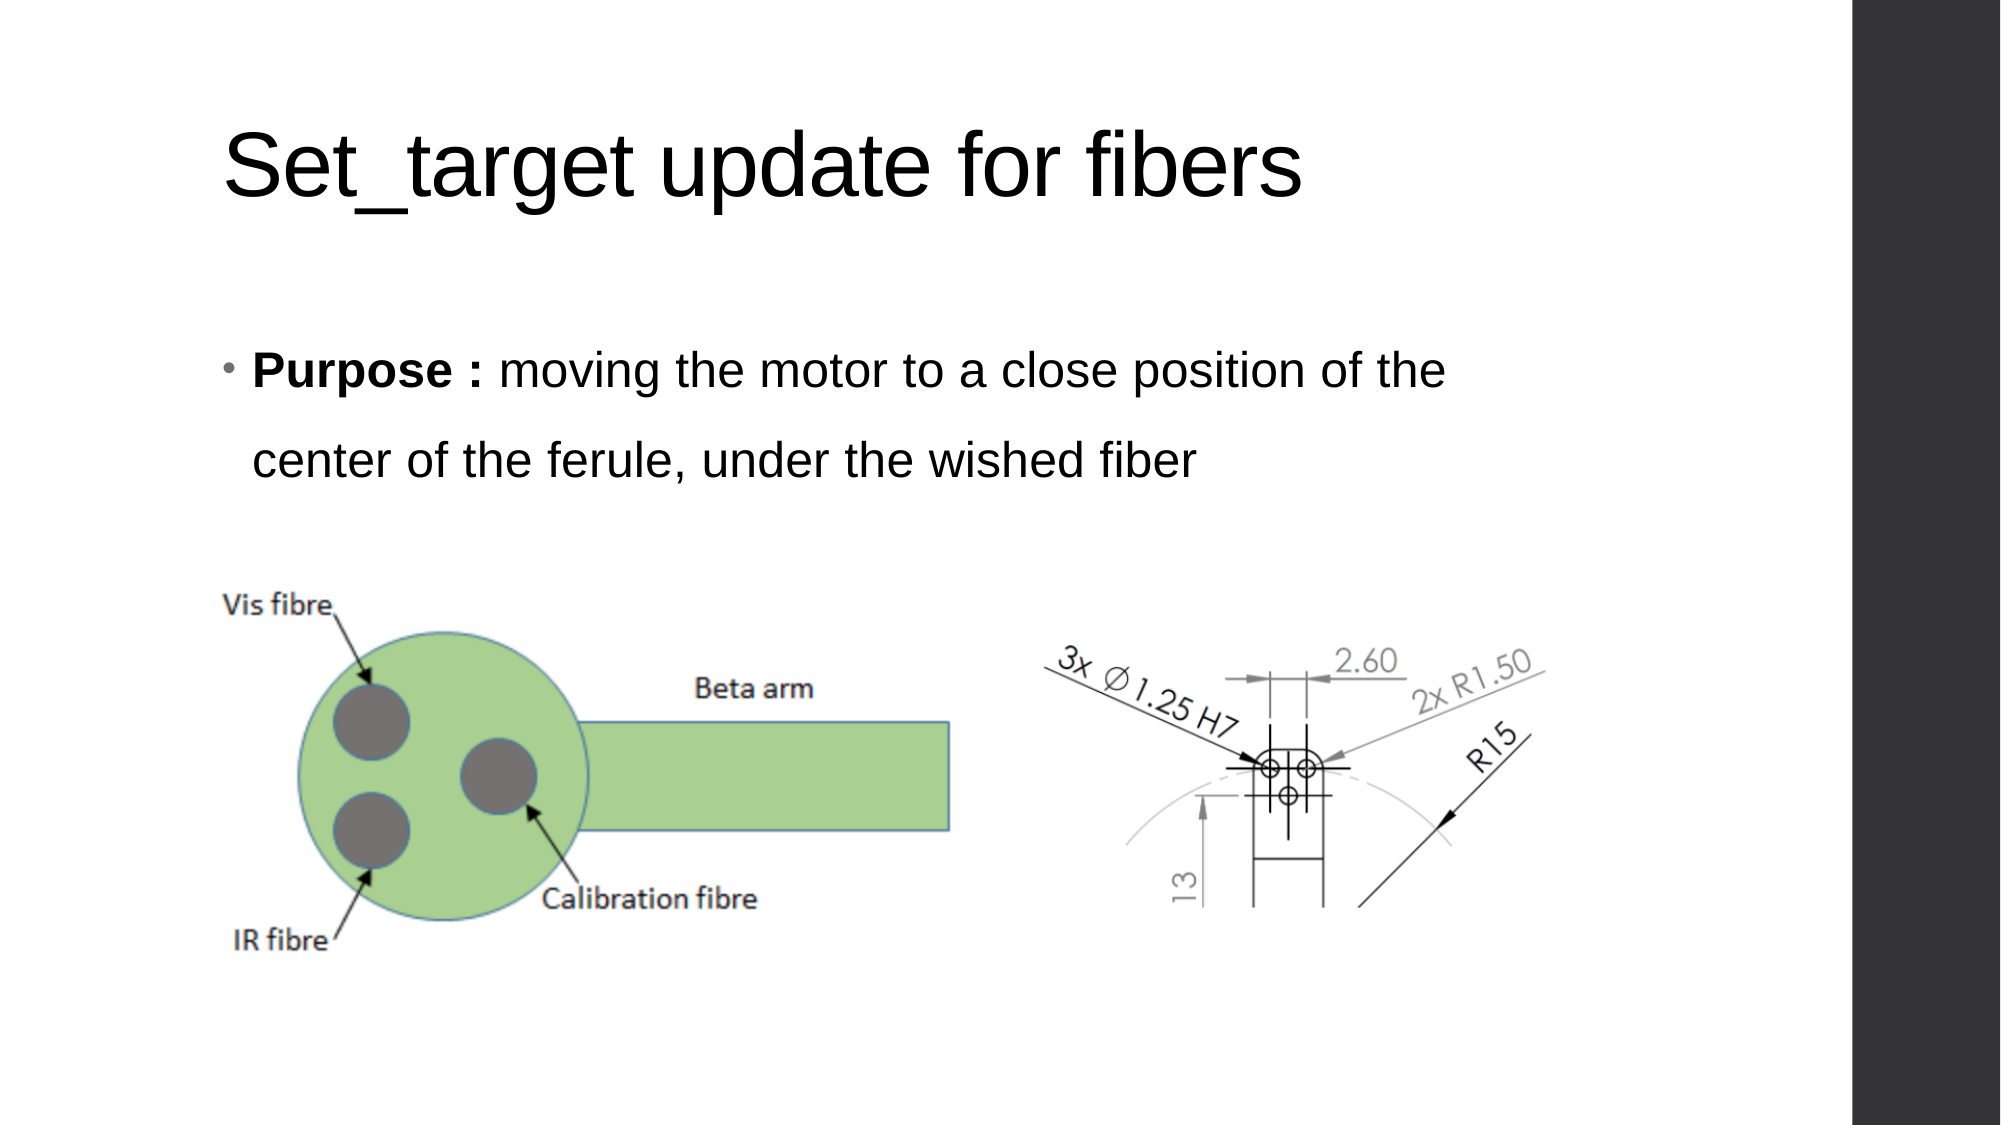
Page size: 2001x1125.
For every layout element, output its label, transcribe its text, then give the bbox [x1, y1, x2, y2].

list Purpose : moving the motor to a close position of the center of the ferule, under the wished fiber [206, 299, 1617, 1014]
picture [185, 570, 1003, 993]
picture [1027, 592, 1578, 919]
title Set_target update for fibers [206, 60, 1797, 225]
